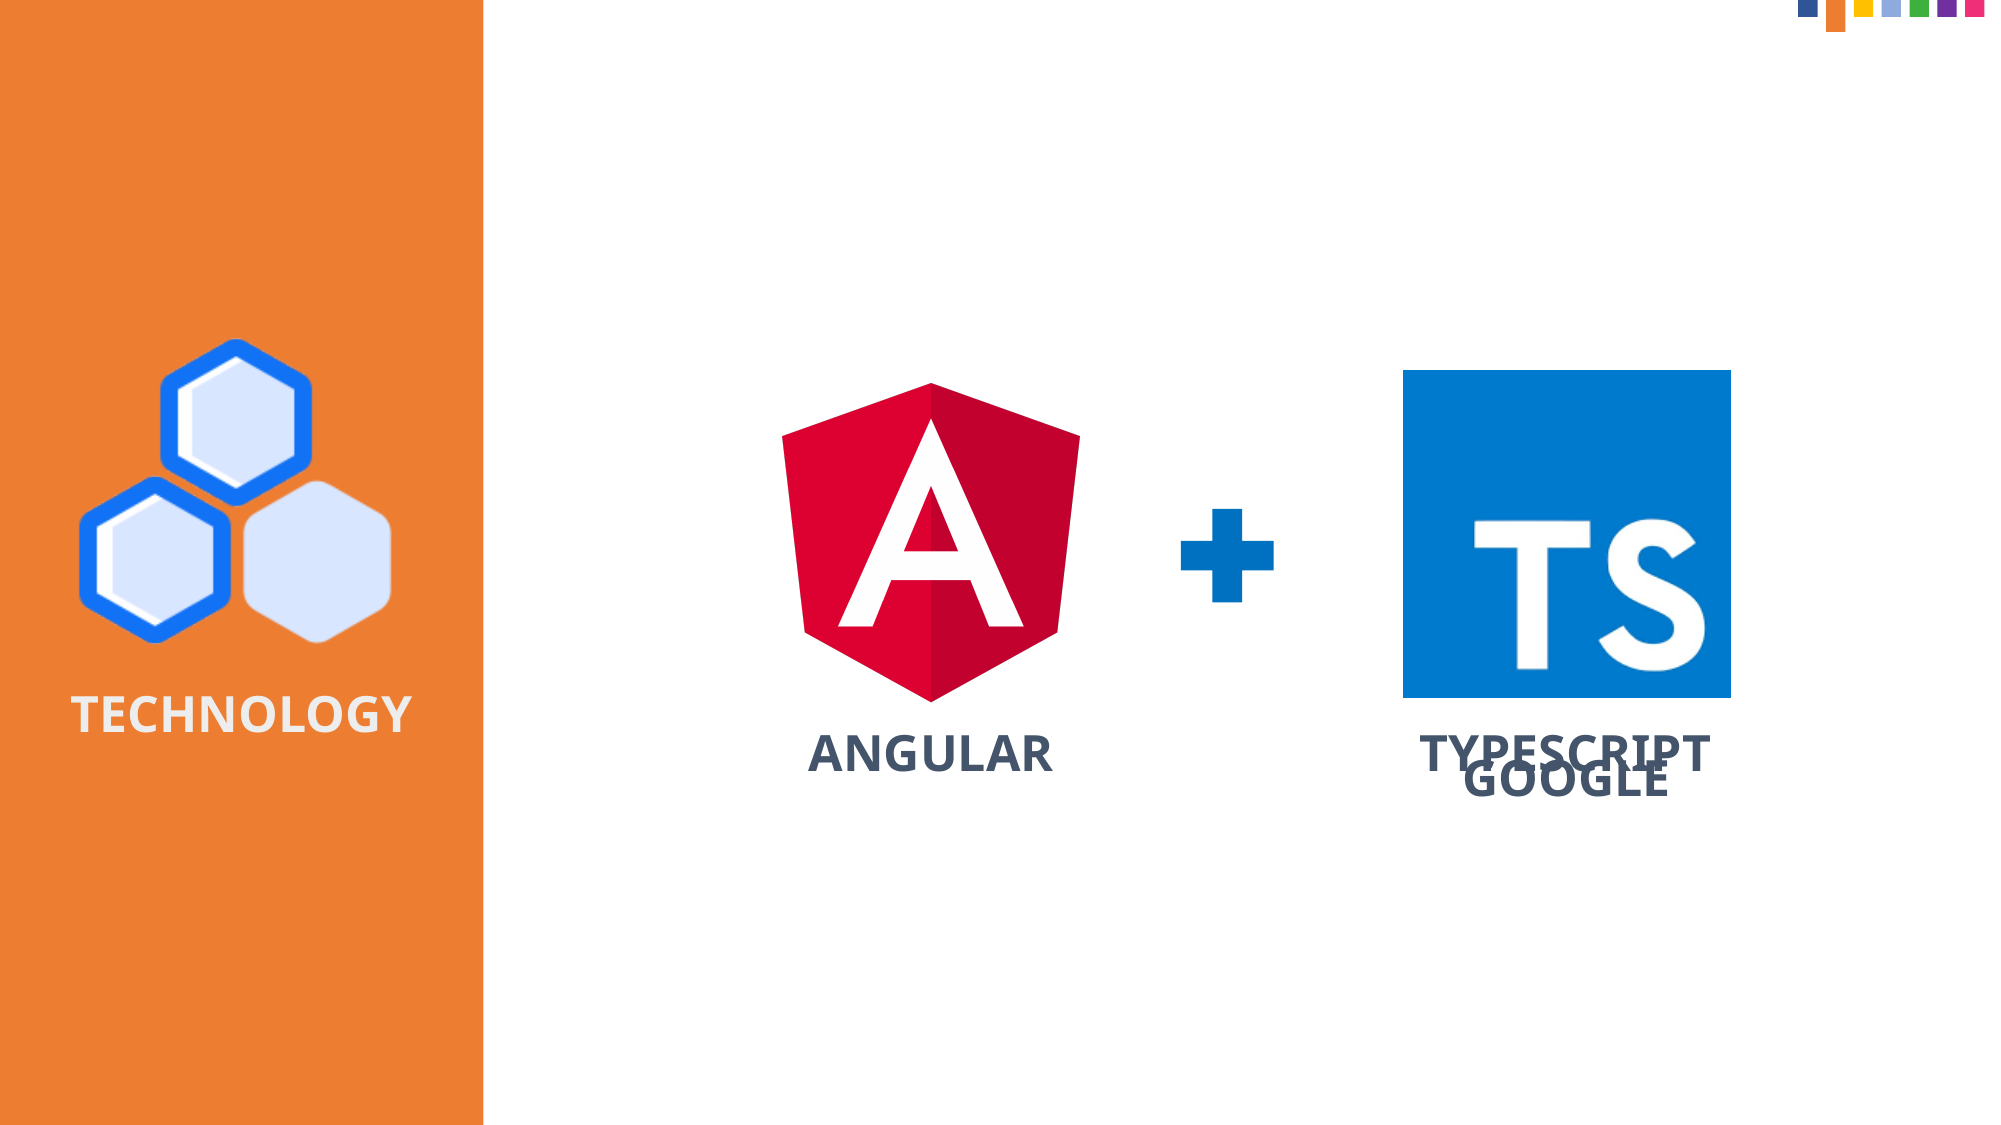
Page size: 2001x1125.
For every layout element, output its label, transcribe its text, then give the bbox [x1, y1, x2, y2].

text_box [1323, 370, 1808, 790]
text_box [1798, 0, 1985, 32]
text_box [689, 335, 1173, 790]
text_box [1180, 508, 1275, 603]
text_box [482, 0, 2000, 1125]
text_box TECHNOLOGY [0, 674, 484, 750]
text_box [1324, 332, 1809, 815]
picture [25, 281, 448, 704]
